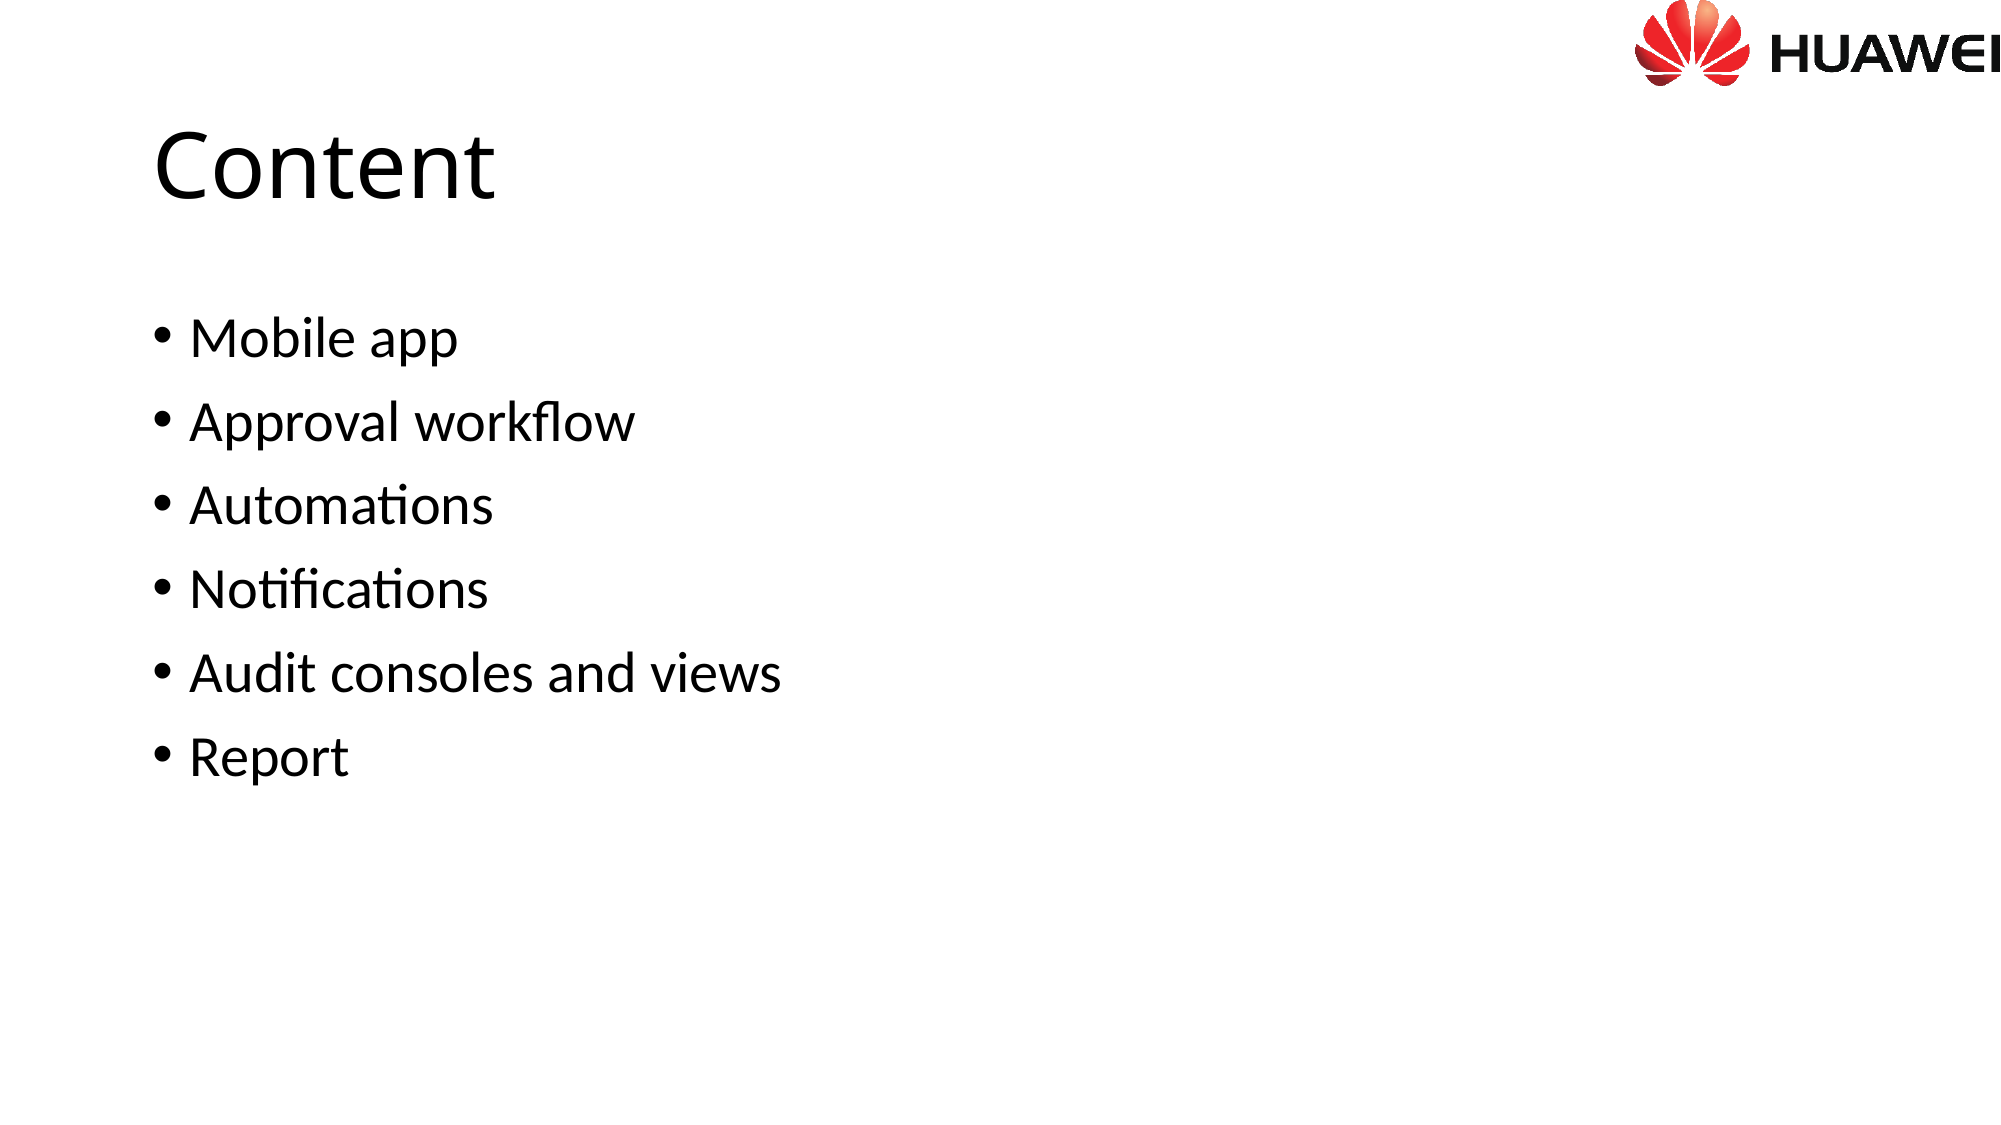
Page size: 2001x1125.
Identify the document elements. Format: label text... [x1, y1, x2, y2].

picture [1635, 0, 2000, 86]
title Content [137, 59, 1863, 278]
list Mobile app Approval workflow Automations Notifications Audit consoles and views Report [137, 299, 1863, 1014]
